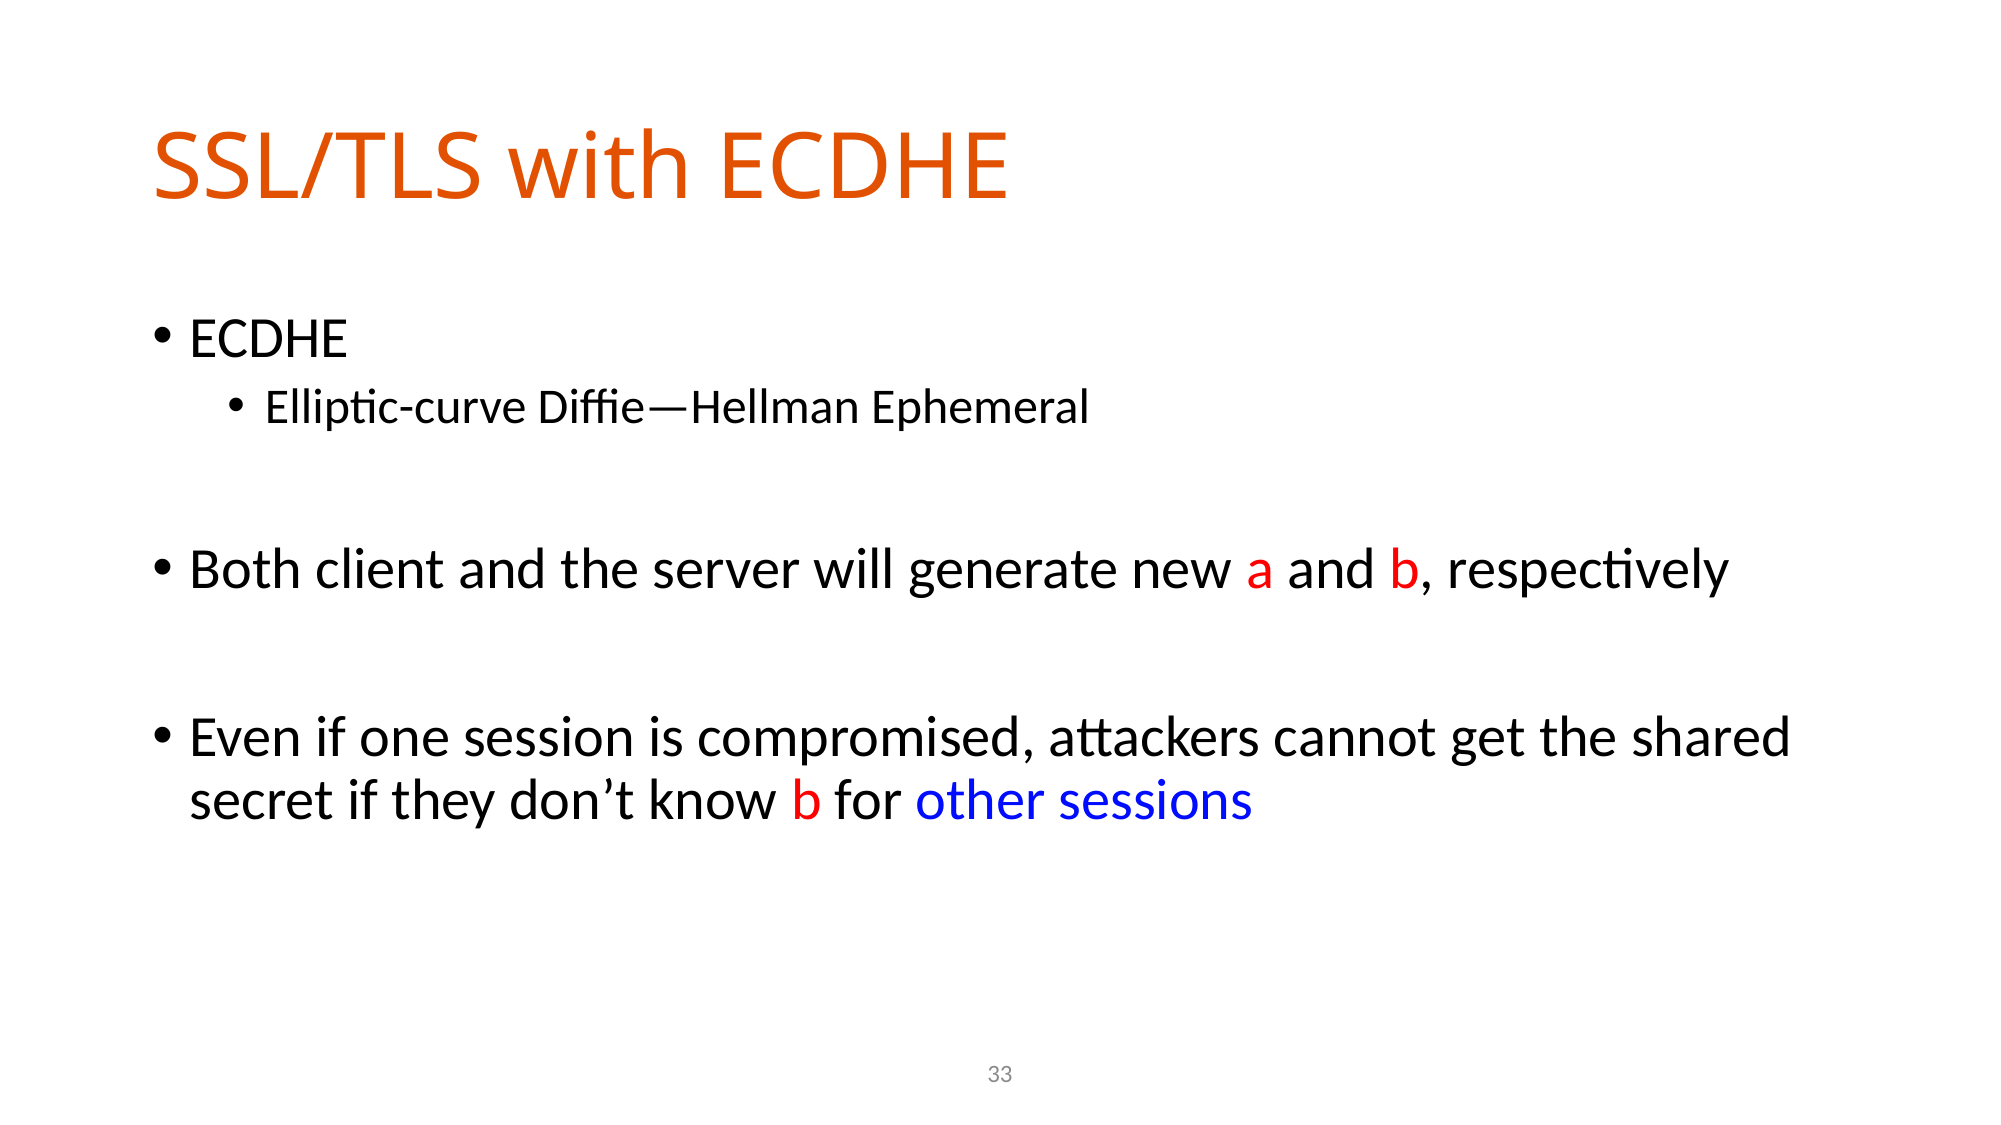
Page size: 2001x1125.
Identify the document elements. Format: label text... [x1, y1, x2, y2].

slide_number 33 [774, 1042, 1225, 1103]
list ECDHE Elliptic-curve Diffie—Hellman Ephemeral Both client and the server will generate new a and b, respectively Even if one session is compromised, attackers cannot get the shared secret if they don’t know b for other sessions [137, 299, 1863, 1014]
title SSL/TLS with ECDHE [137, 59, 1863, 278]
